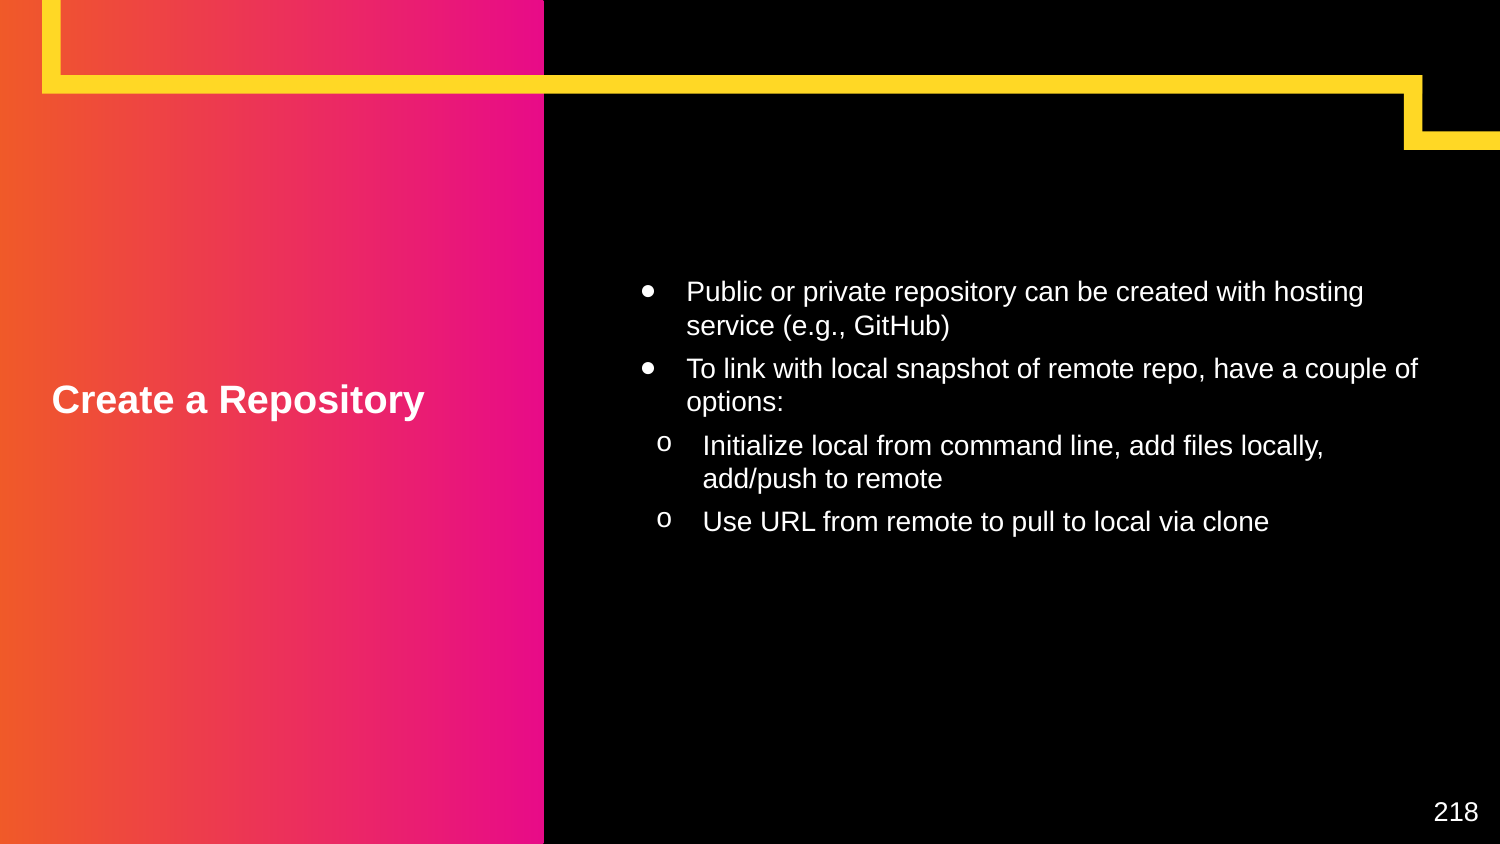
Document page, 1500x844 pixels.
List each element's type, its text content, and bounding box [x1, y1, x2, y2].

title Create a Repository [42, 343, 433, 430]
slide_number ‹#› [1403, 779, 1494, 844]
text_box Public or private repository can be created with hosting service (e.g., GitHub) To link with local snapshot of remote repo, have a couple of options: Initialize local from command line, add files locally, add/push to remote Use URL from remote to pull to local via clone [611, 265, 1454, 545]
